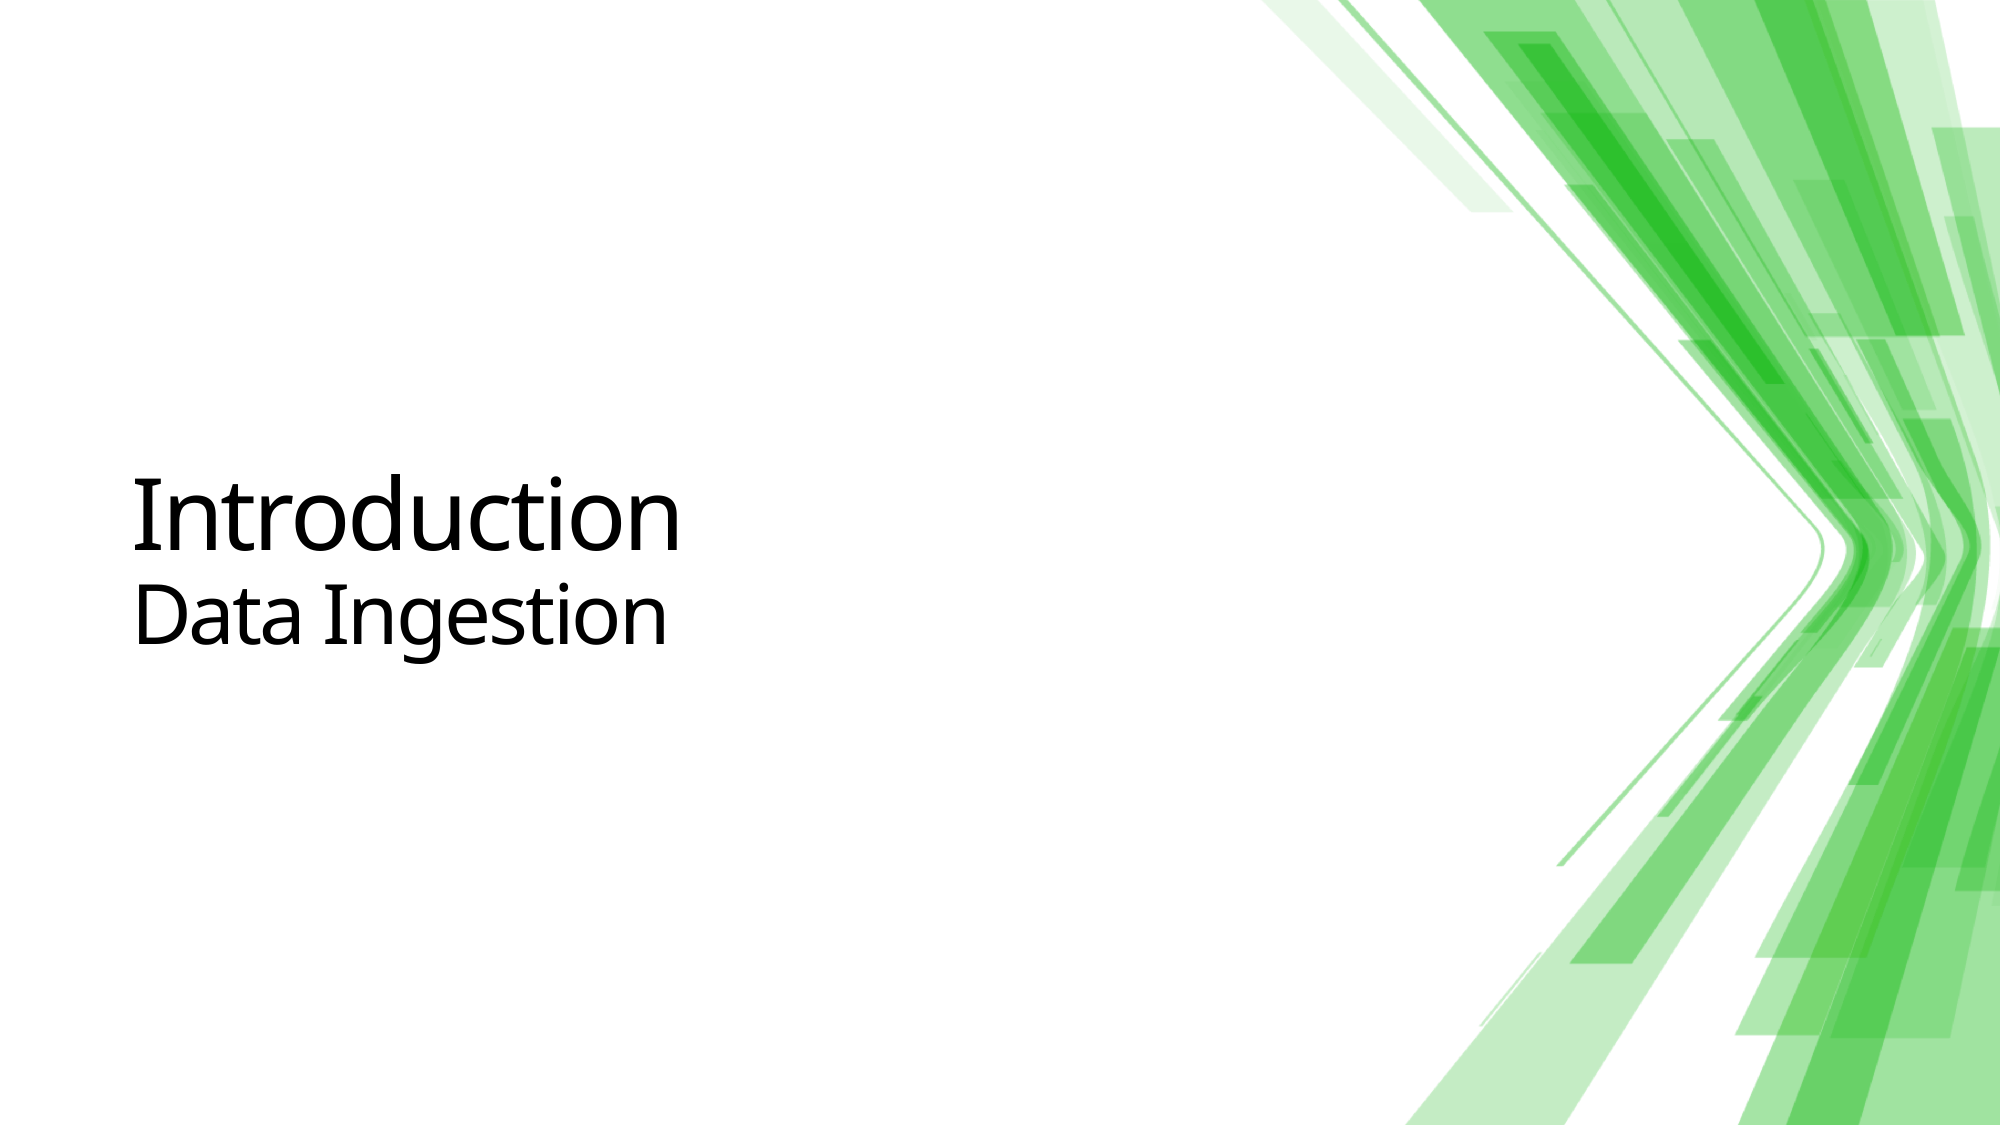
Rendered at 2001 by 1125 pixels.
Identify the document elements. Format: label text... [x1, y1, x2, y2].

title Introduction Data Ingestion [131, 328, 1395, 799]
picture [1260, 0, 2000, 1125]
